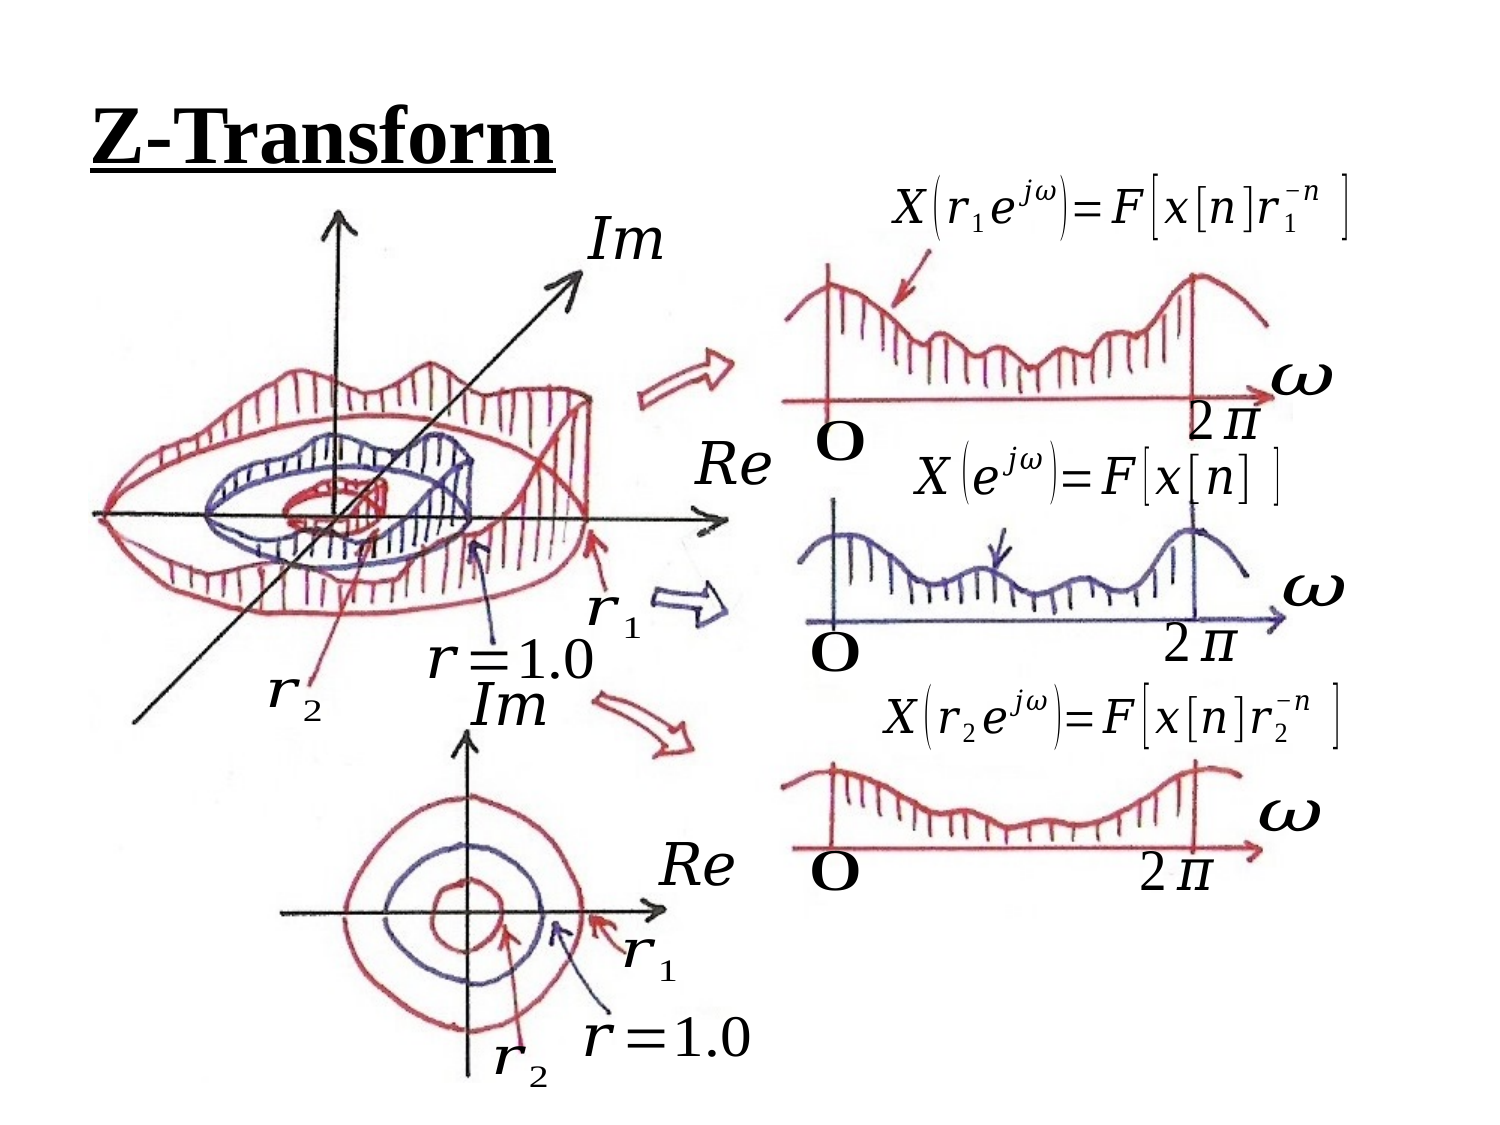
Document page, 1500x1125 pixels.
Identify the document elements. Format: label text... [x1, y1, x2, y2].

text_box Z-Transform [0, 22, 1500, 188]
picture [88, 207, 1294, 1083]
